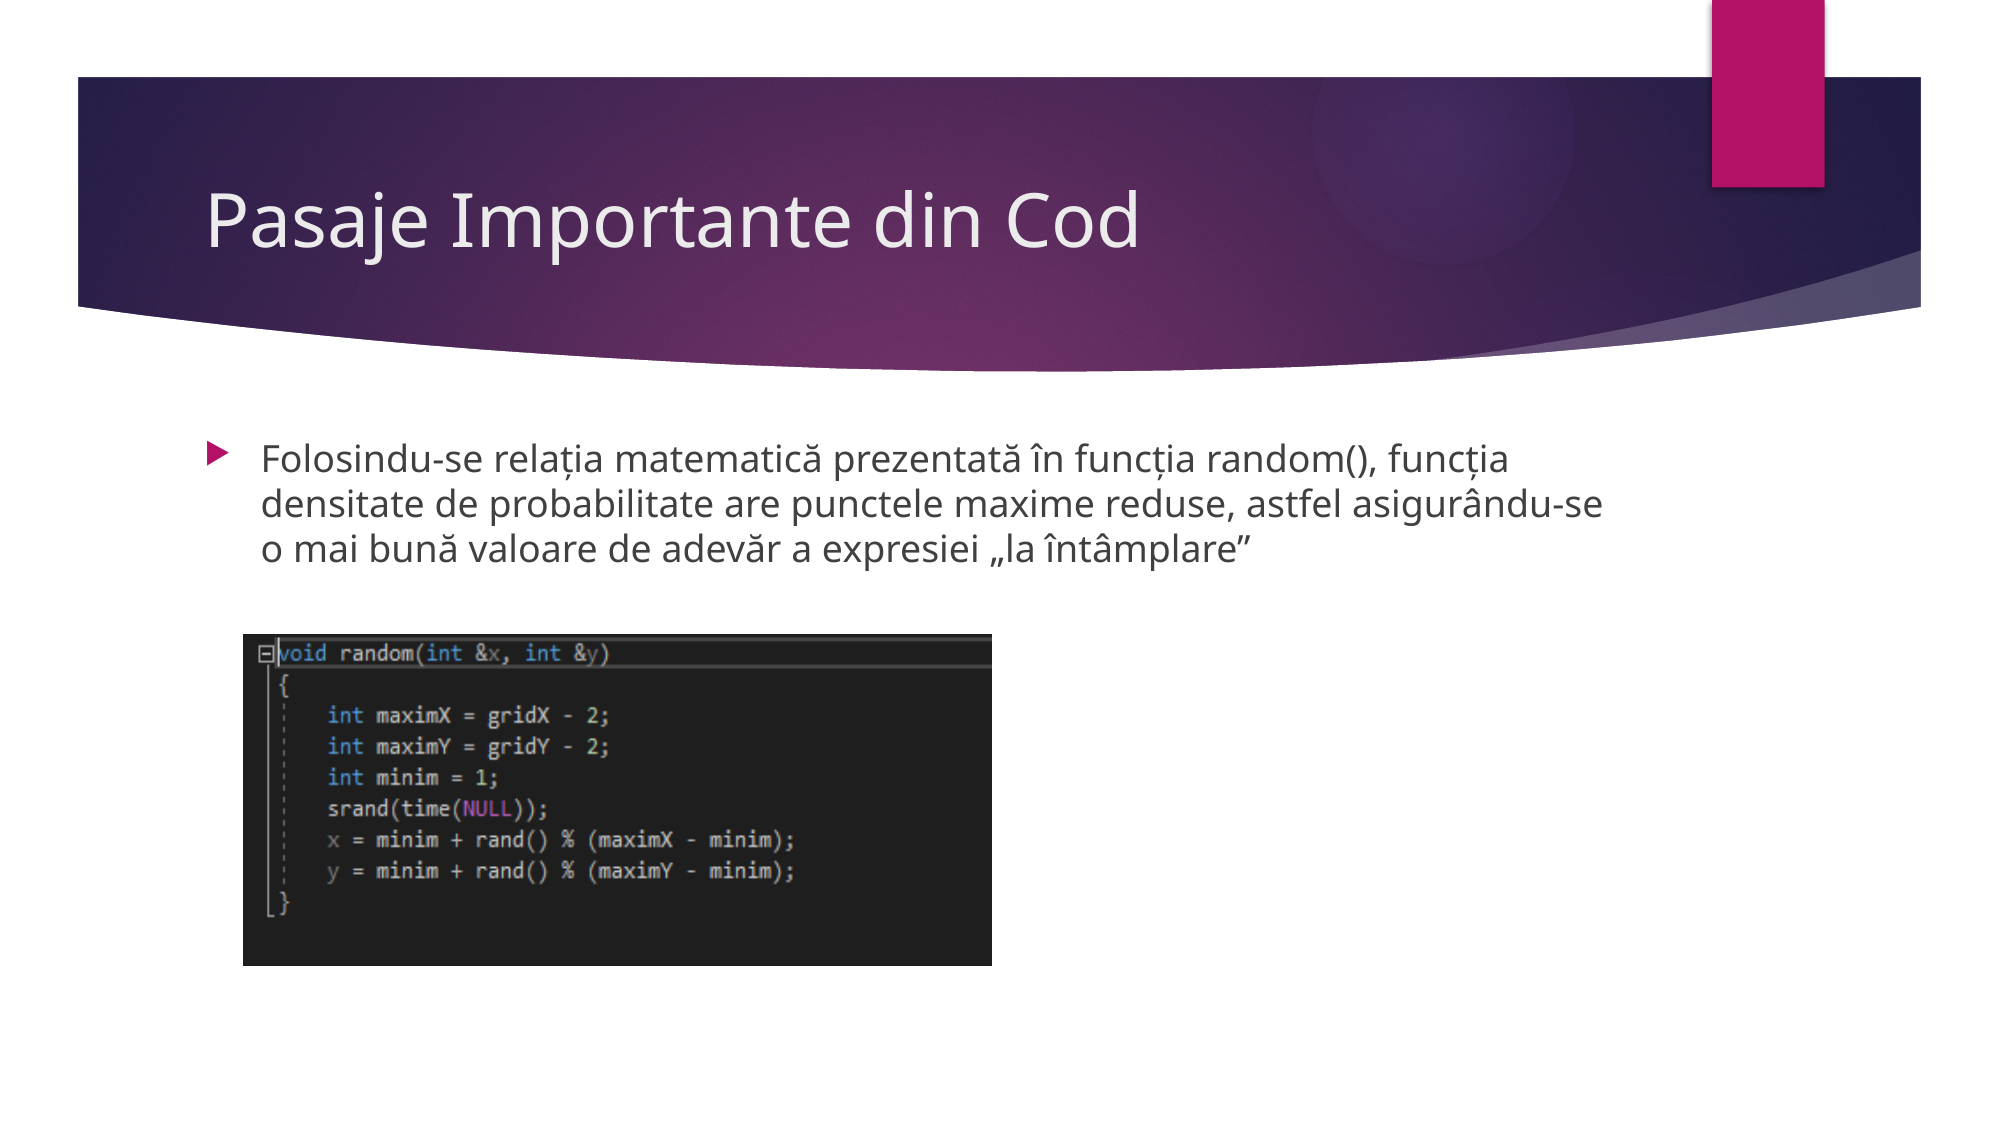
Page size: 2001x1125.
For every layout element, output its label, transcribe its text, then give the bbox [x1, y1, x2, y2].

title Pasaje Importante din Cod [189, 159, 1627, 276]
list Folosindu-se relația matematică prezentată în funcția random(), funcția densitate de probabilitate are punctele maxime reduse, astfel asigurându-se o mai bună valoare de adevăr a expresiei „la întâmplare” [189, 427, 1638, 988]
picture [243, 633, 992, 966]
